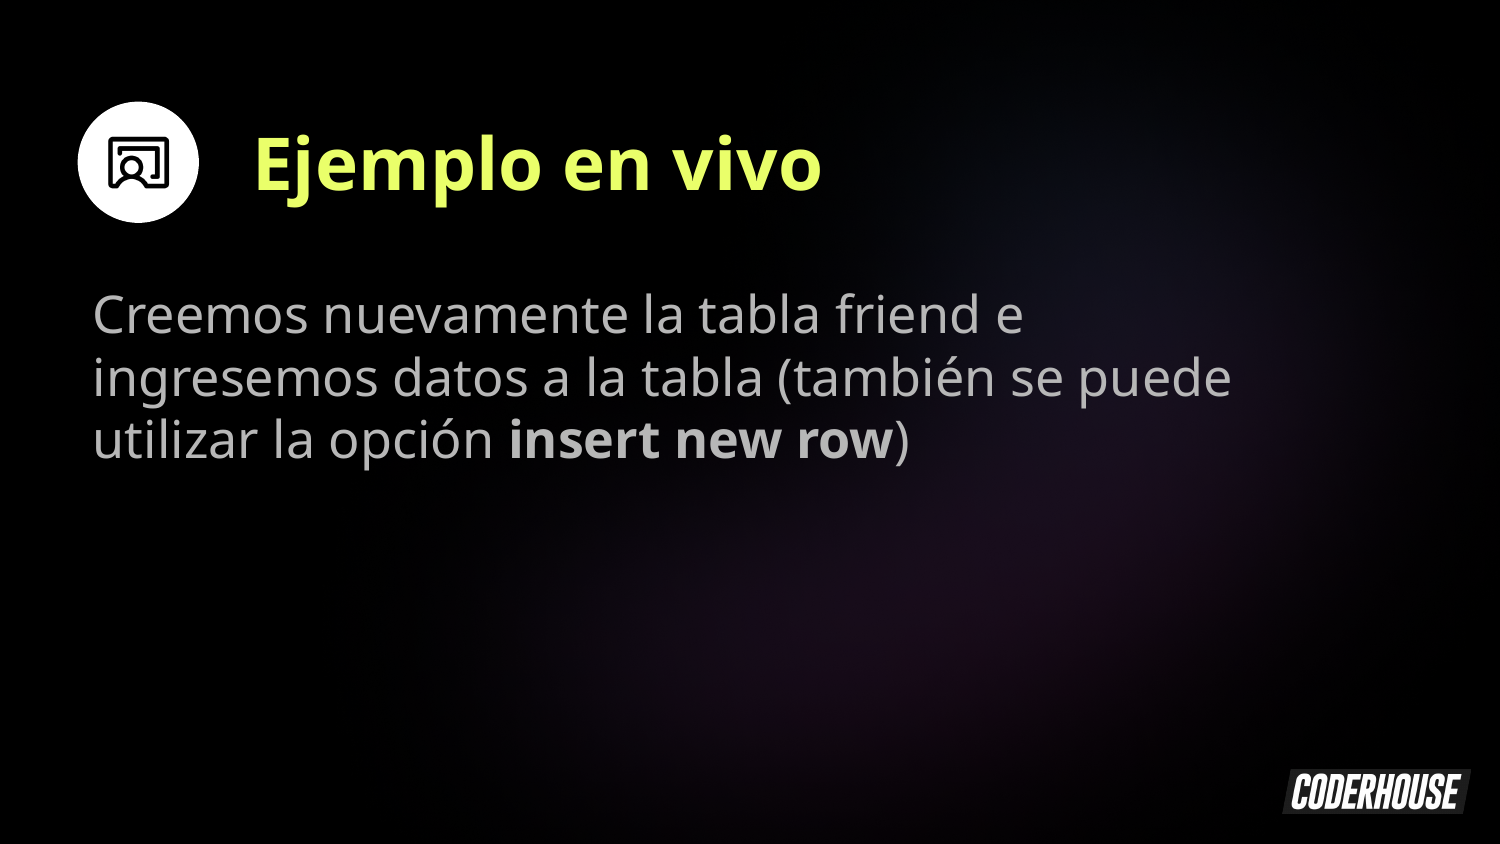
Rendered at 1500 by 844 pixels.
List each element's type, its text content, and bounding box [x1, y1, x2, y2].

picture [0, 0, 1500, 844]
text_box Ejemplo en vivo [237, 112, 1414, 222]
text_box Creemos nuevamente la tabla friend e ingresemos datos a la tabla (también se puede utilizar la opción insert new row) [77, 266, 1254, 547]
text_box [77, 101, 200, 224]
